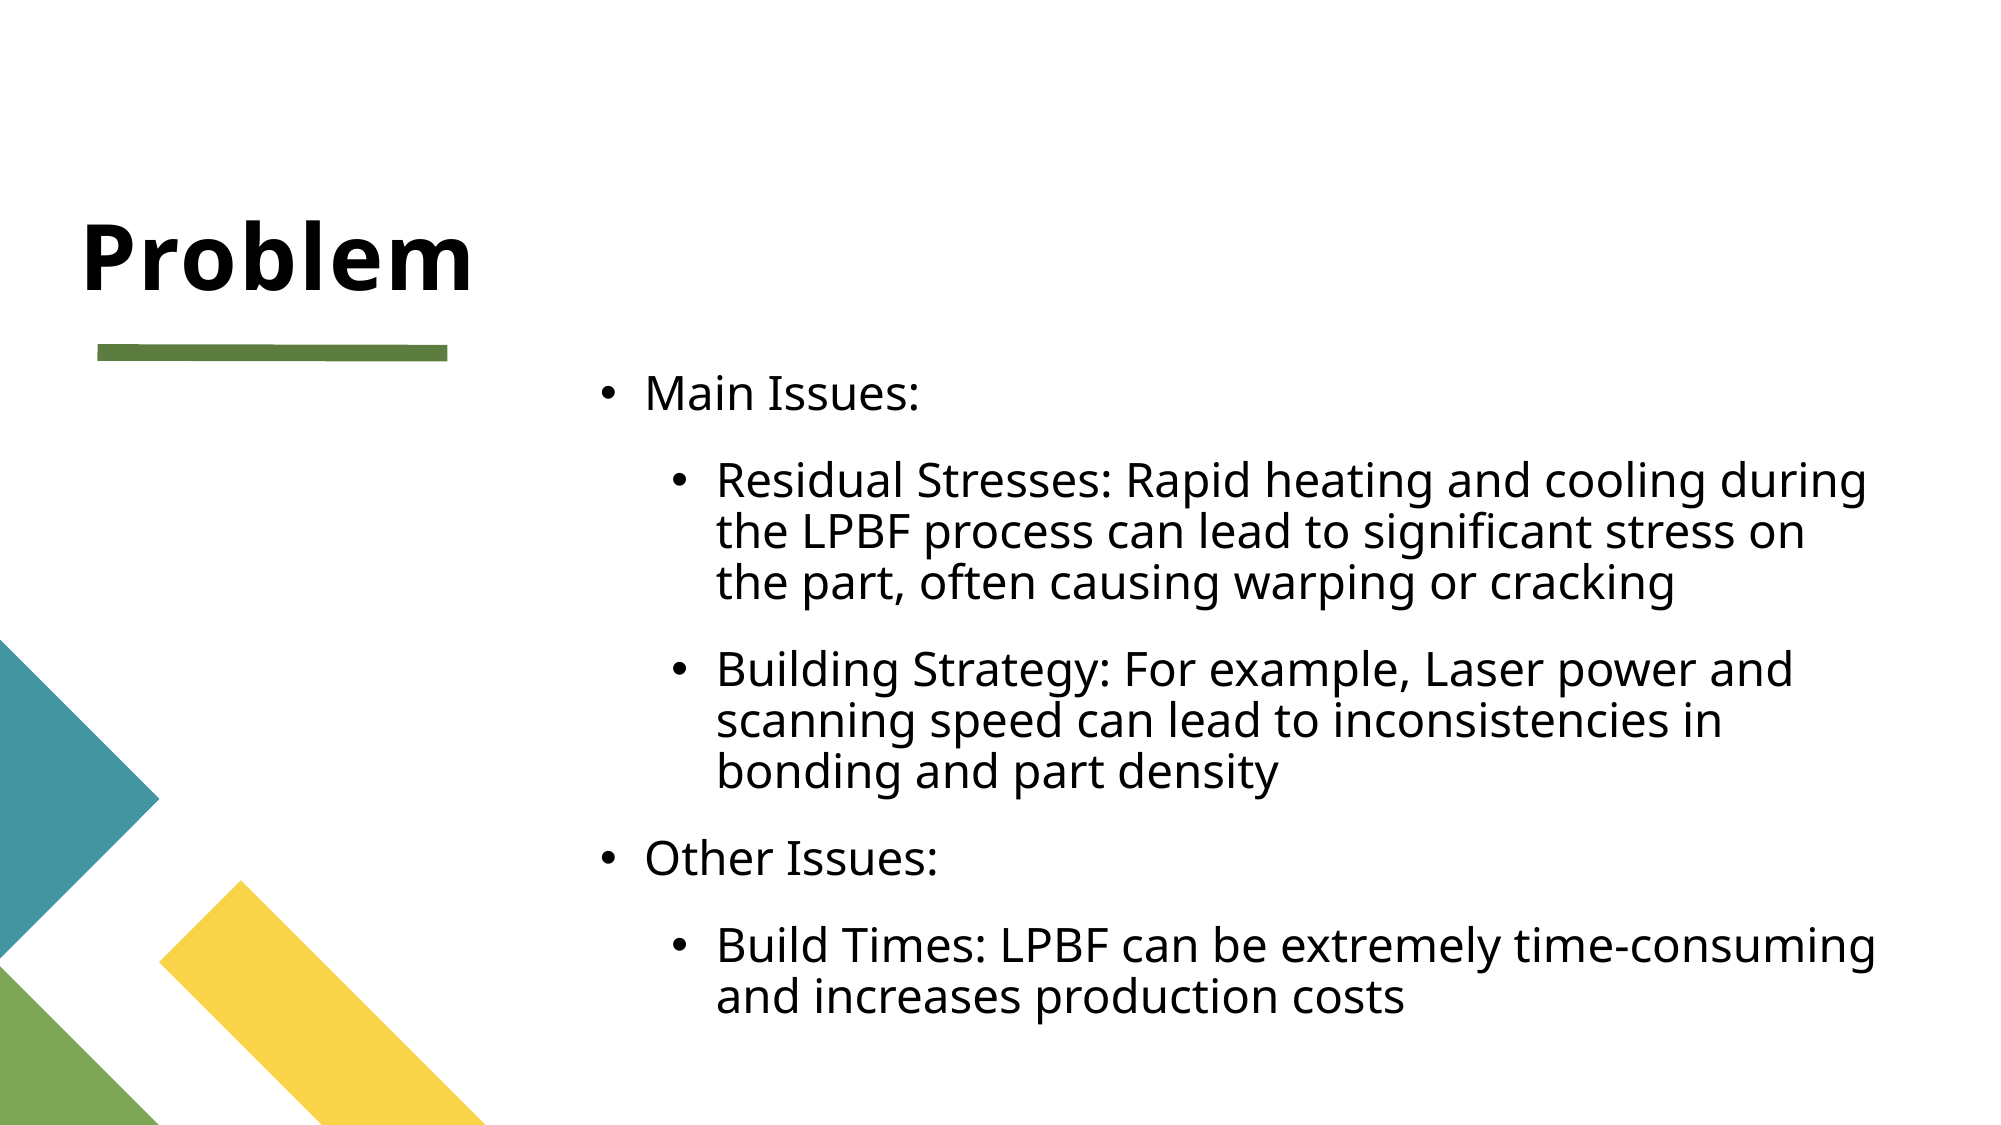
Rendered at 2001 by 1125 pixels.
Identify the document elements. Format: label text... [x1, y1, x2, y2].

title Problem [79, 32, 1864, 309]
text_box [0, 639, 486, 1125]
list Main Issues: Residual Stresses: Rapid heating and cooling during the LPBF process can lead to significant stress on the part, often causing warping or cracking Building Strategy: For example, Laser power and scanning speed can lead to inconsistencies in bonding and part density Other Issues: Build Times: LPBF can be extremely time-consuming and increases production costs [600, 332, 1882, 1083]
